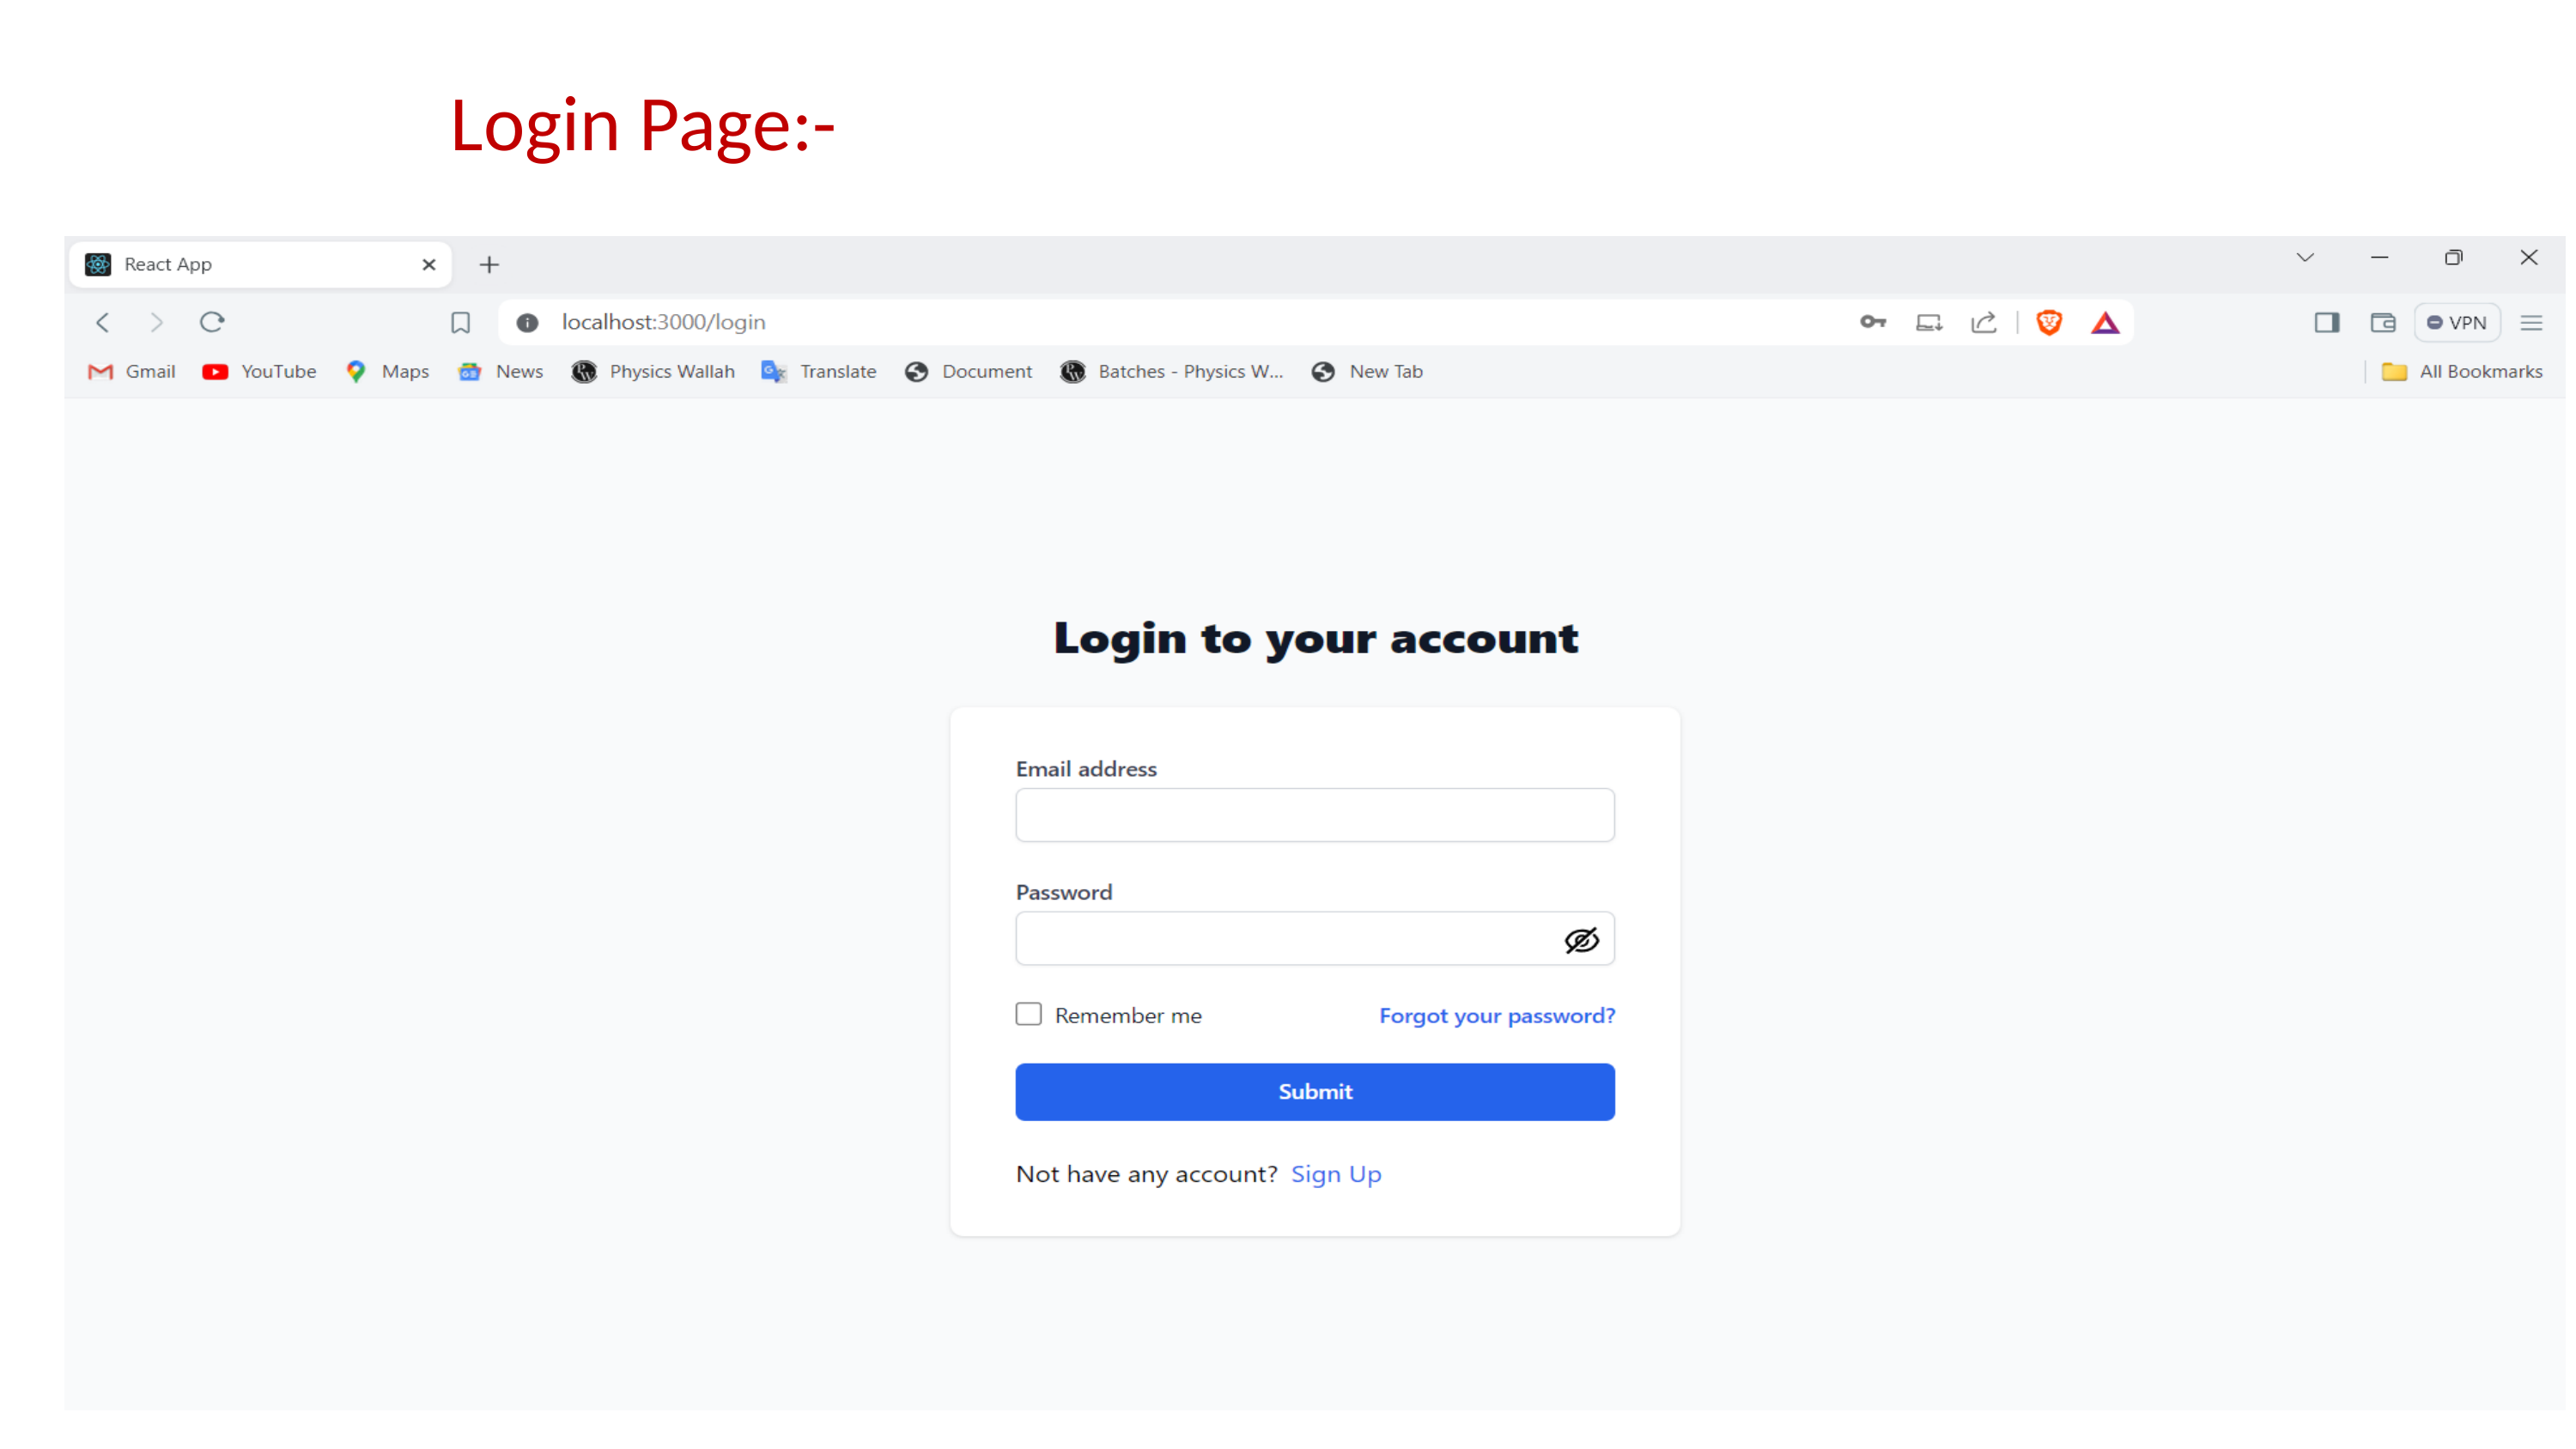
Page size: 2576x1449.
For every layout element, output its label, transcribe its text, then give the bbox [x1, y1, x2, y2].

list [64, 235, 2566, 1410]
title Login Page:- [64, 39, 1224, 200]
